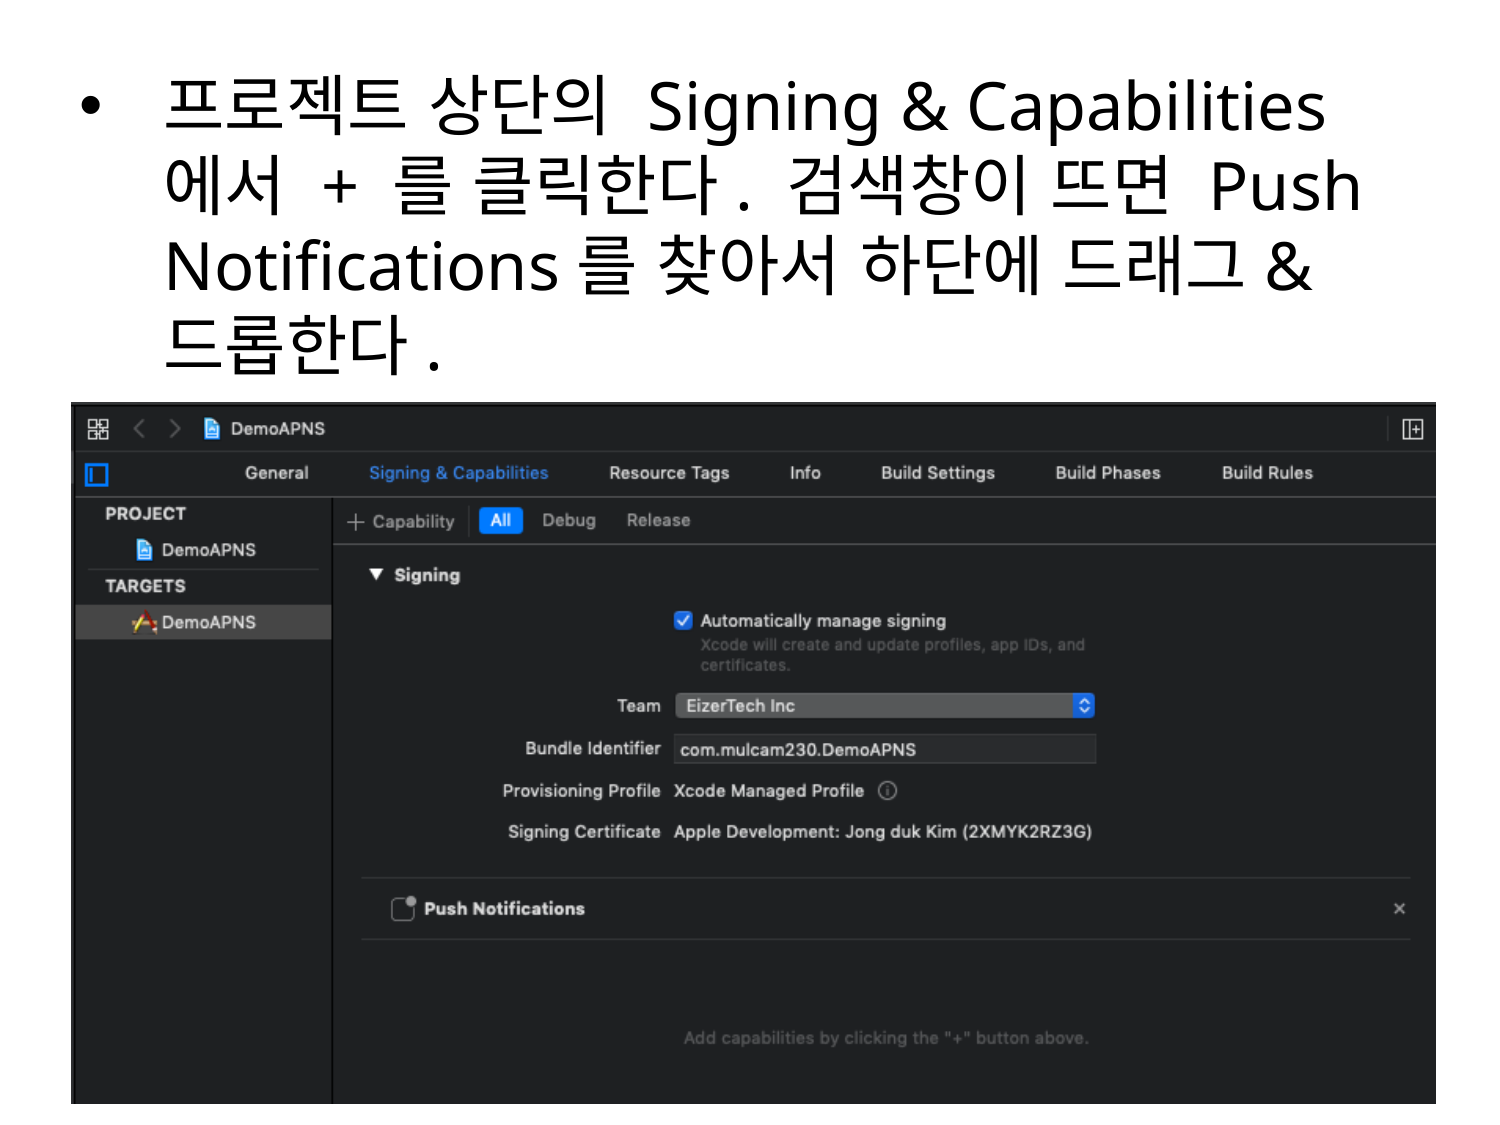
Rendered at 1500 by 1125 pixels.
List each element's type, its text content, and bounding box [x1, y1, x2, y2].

picture [71, 402, 1436, 1104]
subtitle 프로젝트 상단의 Signing & Capabilities에서 + 를 클릭한다. 검색창이 뜨면 Push Notifications를 찾아서 하단에 드래그&드롭한다. [64, 56, 1451, 1087]
